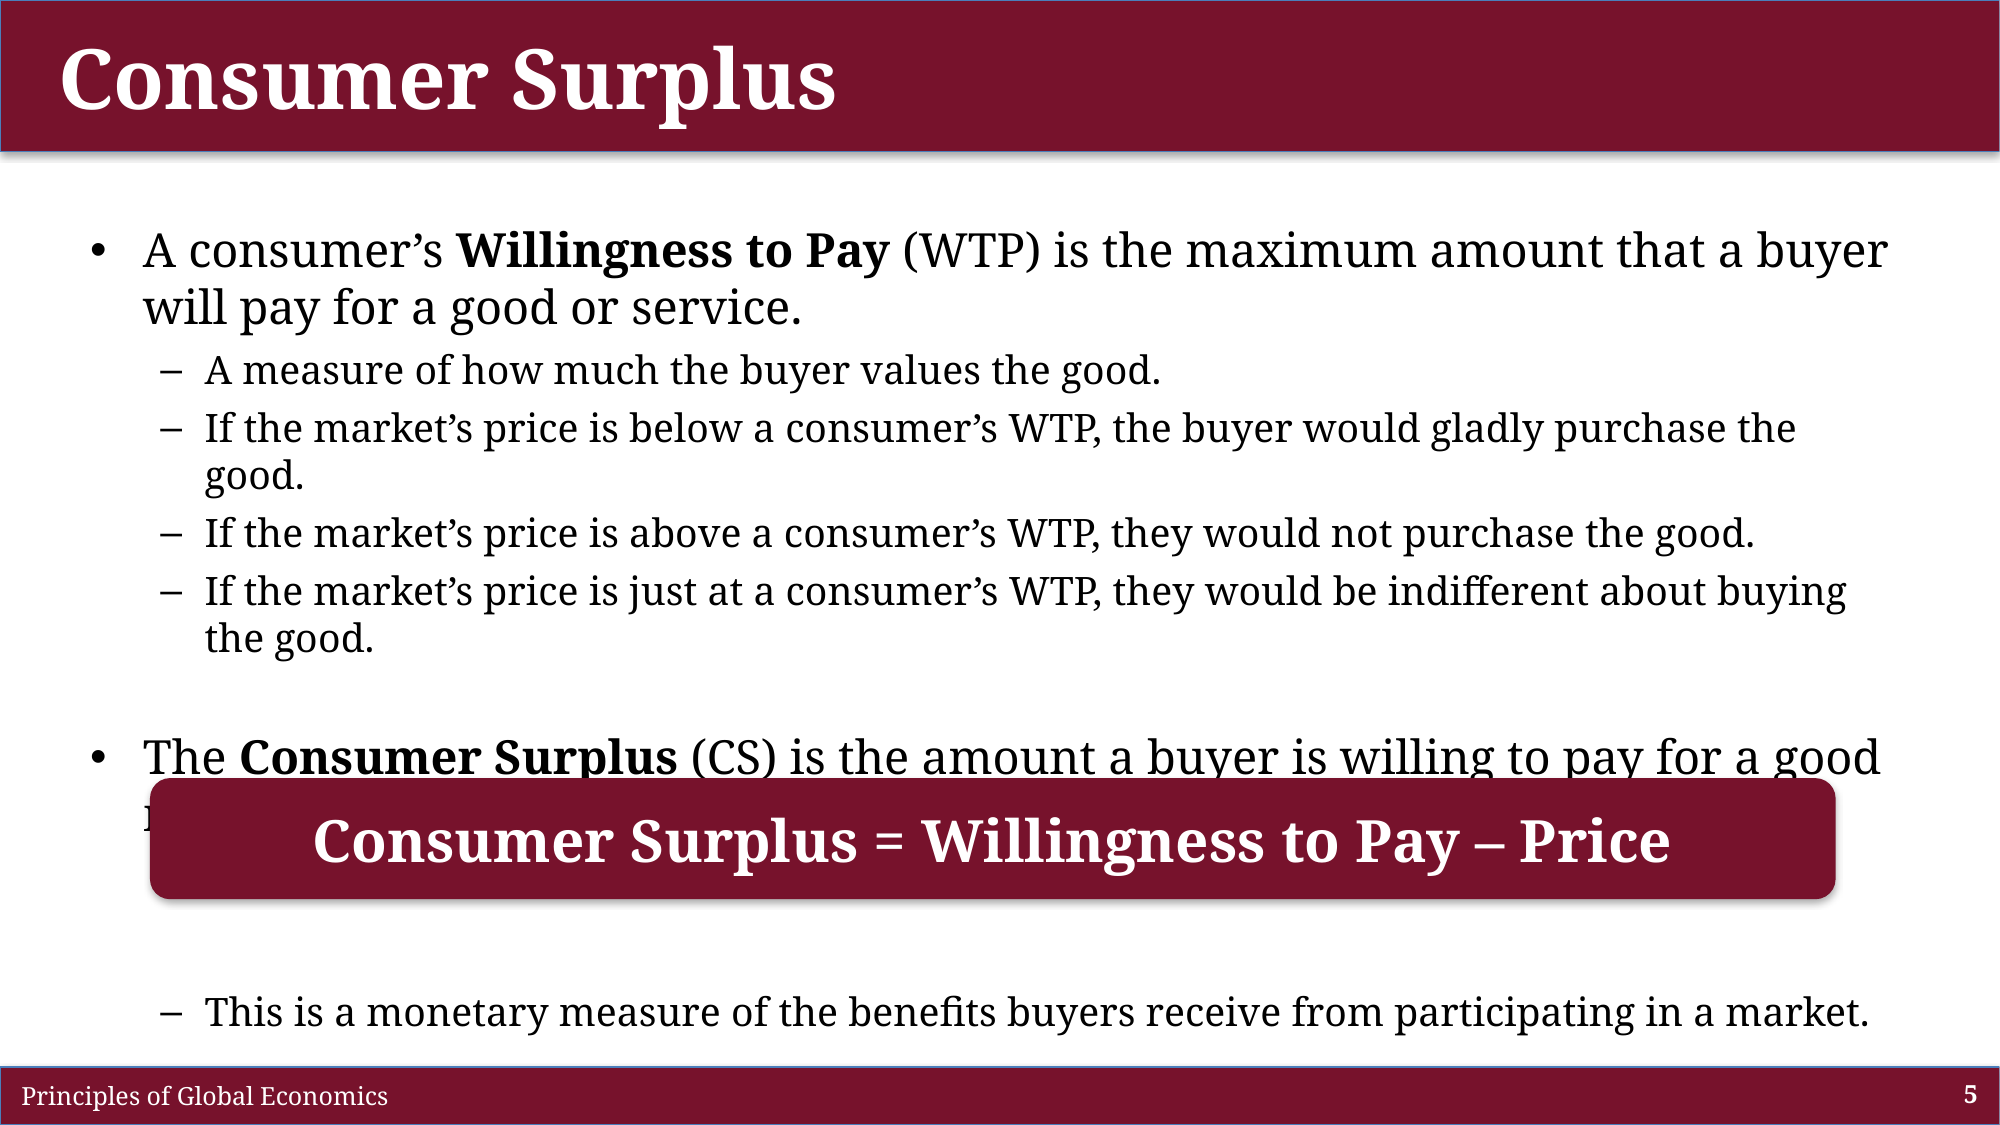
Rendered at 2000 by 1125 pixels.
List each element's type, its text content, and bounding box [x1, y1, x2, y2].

text_box [475, 1066, 1649, 1125]
footer Principles of Global Economics [0, 1066, 475, 1125]
text_box Consumer Surplus = Willingness to Pay – Price [149, 777, 1837, 900]
list A consumer’s Willingness to Pay (WTP) is the maximum amount that a buyer will pay for a good or service. A measure of how much the buyer values the good. If the market’s price is below a consumer’s WTP, the buyer would gladly purchase the good. If the market’s price is above a consumer’s WTP, they would not purchase the good. If the market’s price is just at a consumer’s WTP, they would be indifferent about buying the good. The Consumer Surplus (CS) is the amount a buyer is willing to pay for a good minus the amount the buyer actually pays for it. This is a monetary measure of the benefits buyers receive from participating in a market. [75, 213, 1911, 1047]
title Consumer Surplus [0, 0, 2000, 152]
slide_number 5 [1649, 1066, 2000, 1125]
